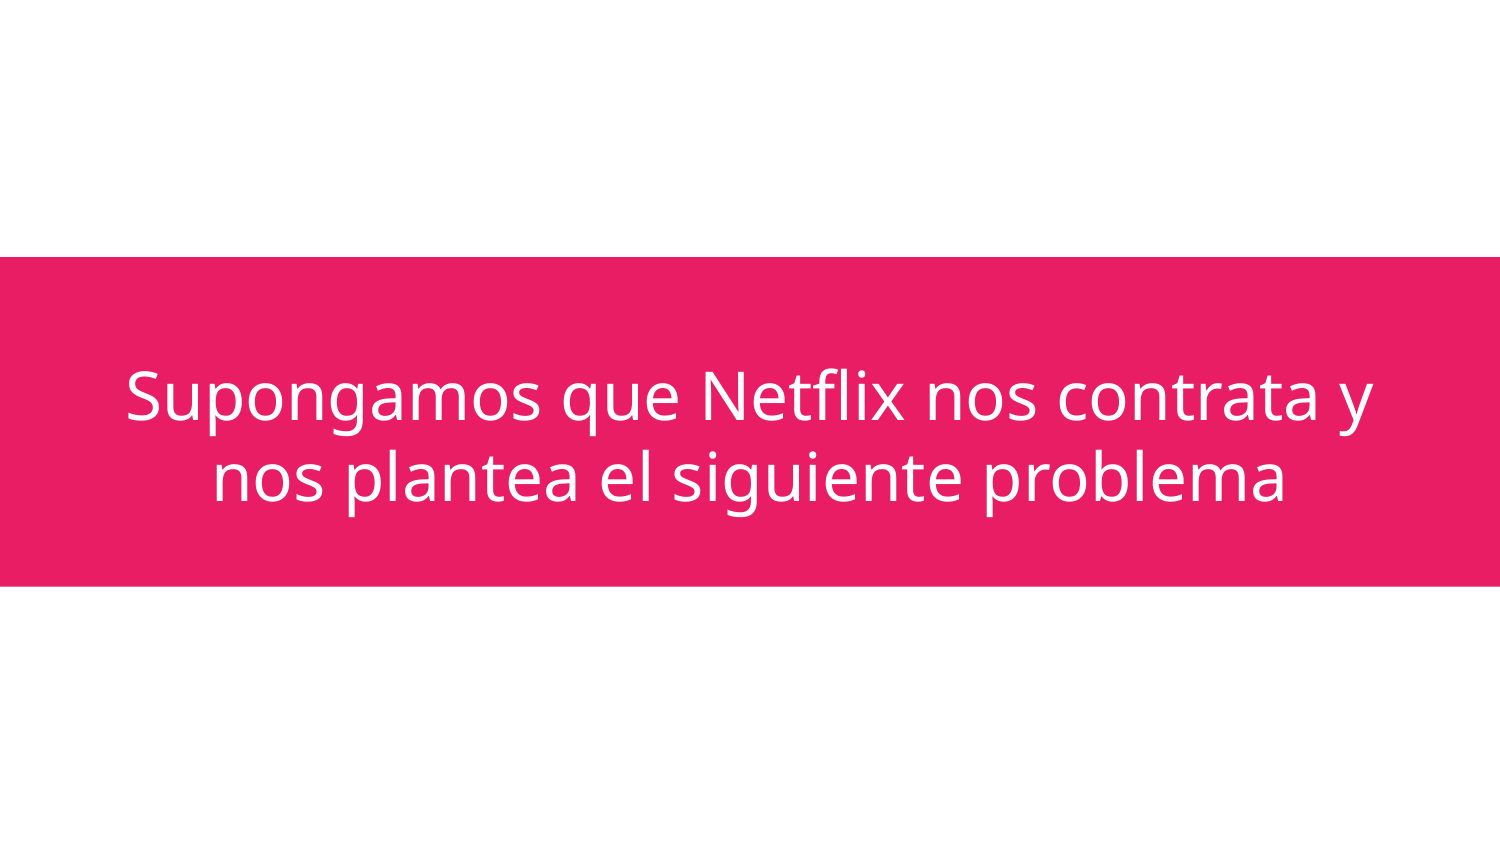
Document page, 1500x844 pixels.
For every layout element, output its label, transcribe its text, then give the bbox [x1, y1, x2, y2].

title Supongamos que Netflix nos contrata y nos plantea el siguiente problema [70, 309, 1430, 559]
